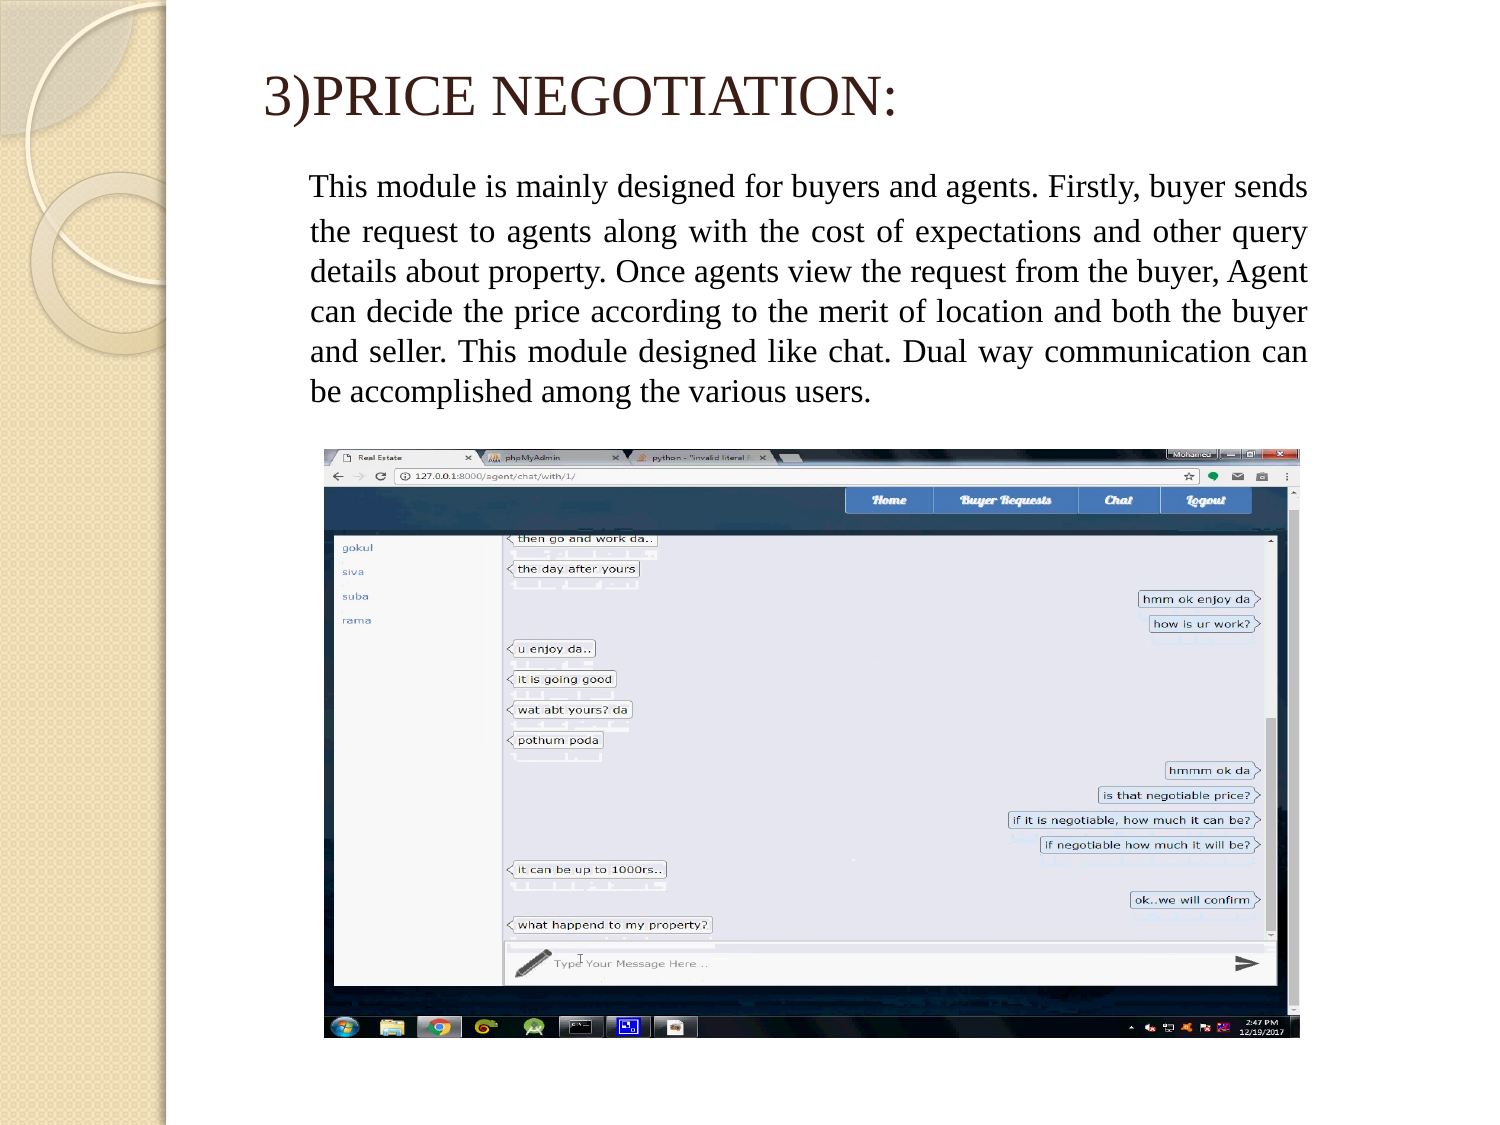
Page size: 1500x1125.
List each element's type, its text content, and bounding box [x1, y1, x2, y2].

picture [324, 449, 1301, 1038]
list 3)PRICE NEGOTIATION: This module is mainly designed for buyers and agents. Firstly, buyer sends the request to agents along with the cost of expectations and other query details about property. Once agents view the request from the buyer, Agent can decide the price according to the merit of location and both the buyer and seller. This module designed like chat. Dual way communication can be accomplished among the various users. [235, 50, 1325, 1025]
